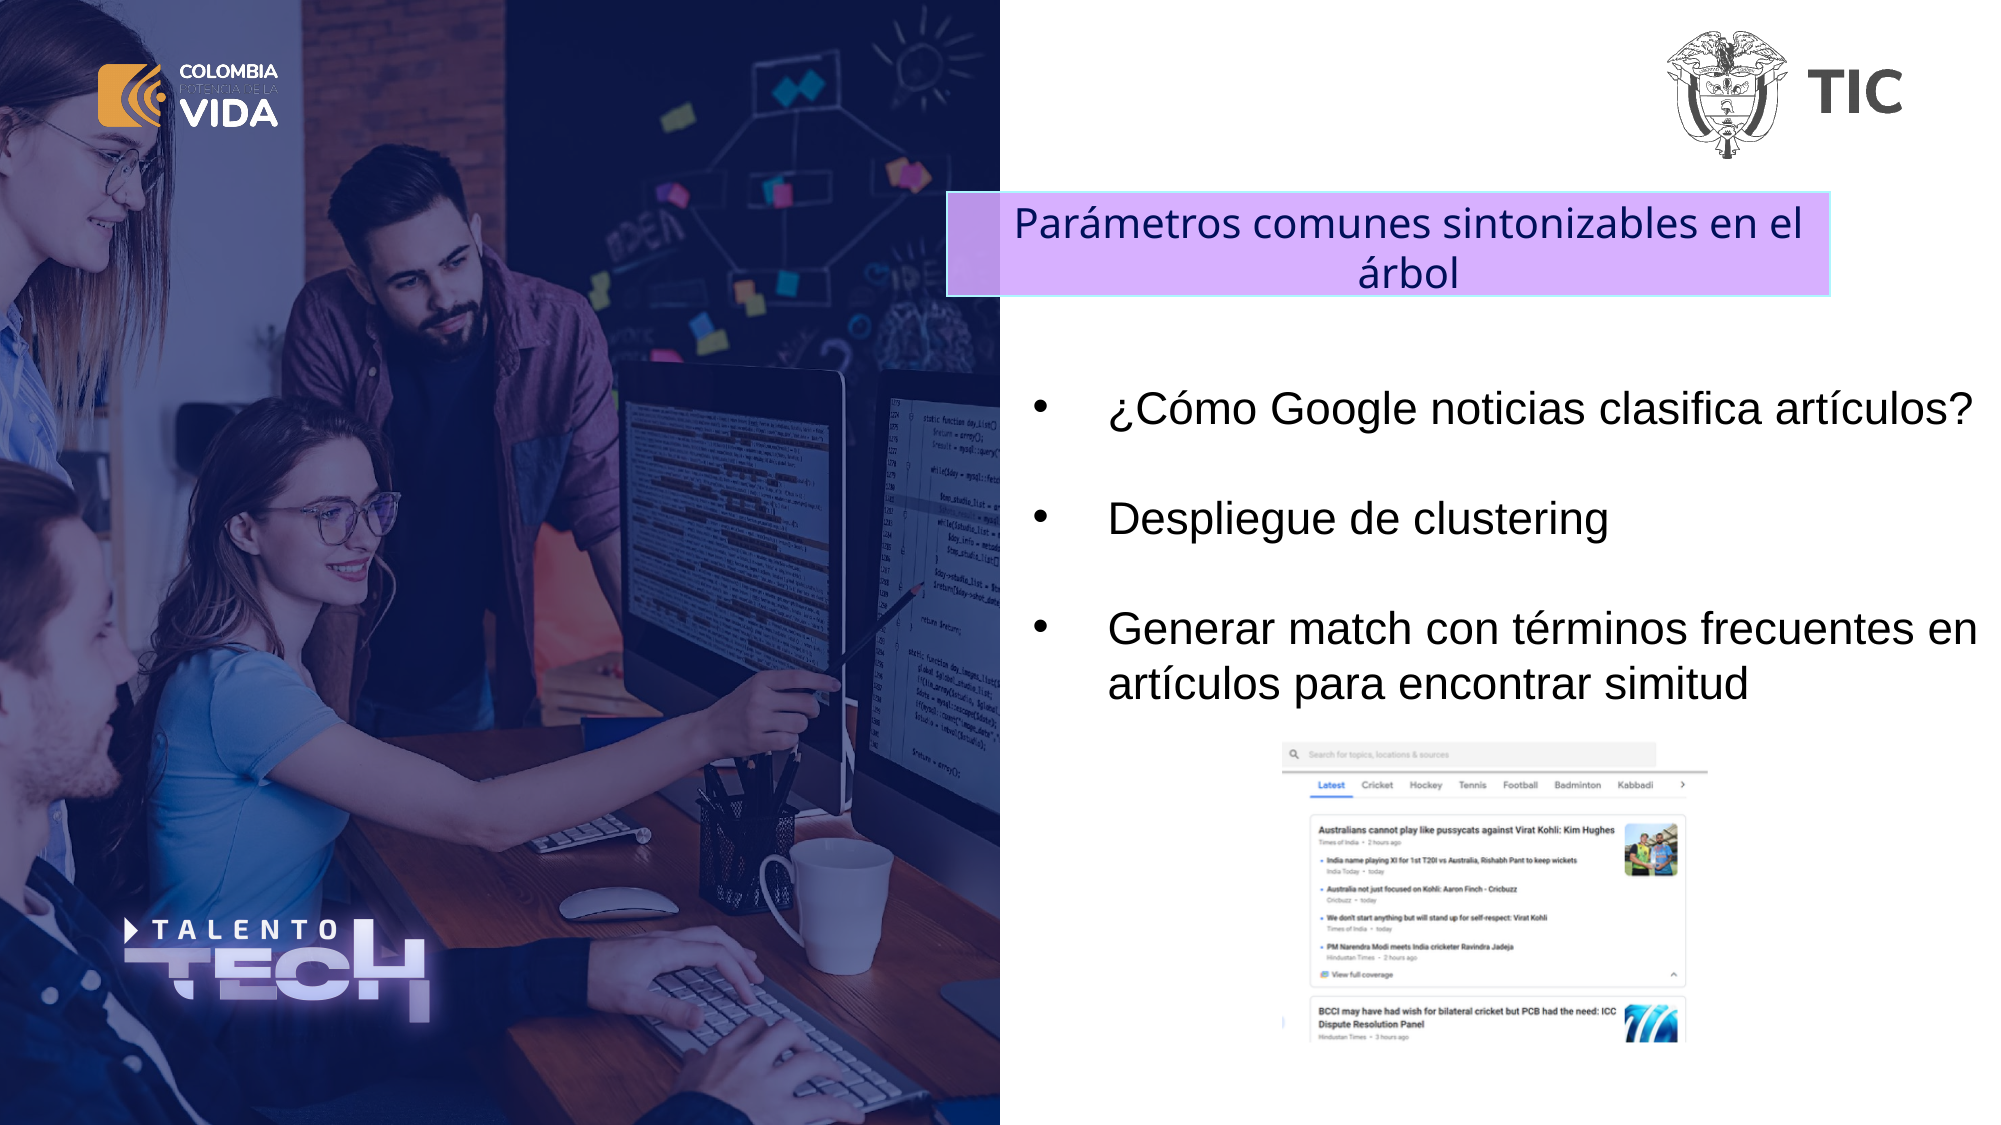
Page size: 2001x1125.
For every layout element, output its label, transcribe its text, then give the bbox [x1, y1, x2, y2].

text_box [98, 31, 1902, 159]
picture [0, 0, 1001, 1125]
picture [1266, 731, 1712, 1065]
text_box ¿Cómo Google noticias clasifica artículos? Despliegue de clustering Generar match con términos frecuentes en artículos para encontrar simitud [1017, 371, 1999, 771]
text_box Parámetros comunes sintonizables en el árbol [1004, 188, 1849, 304]
